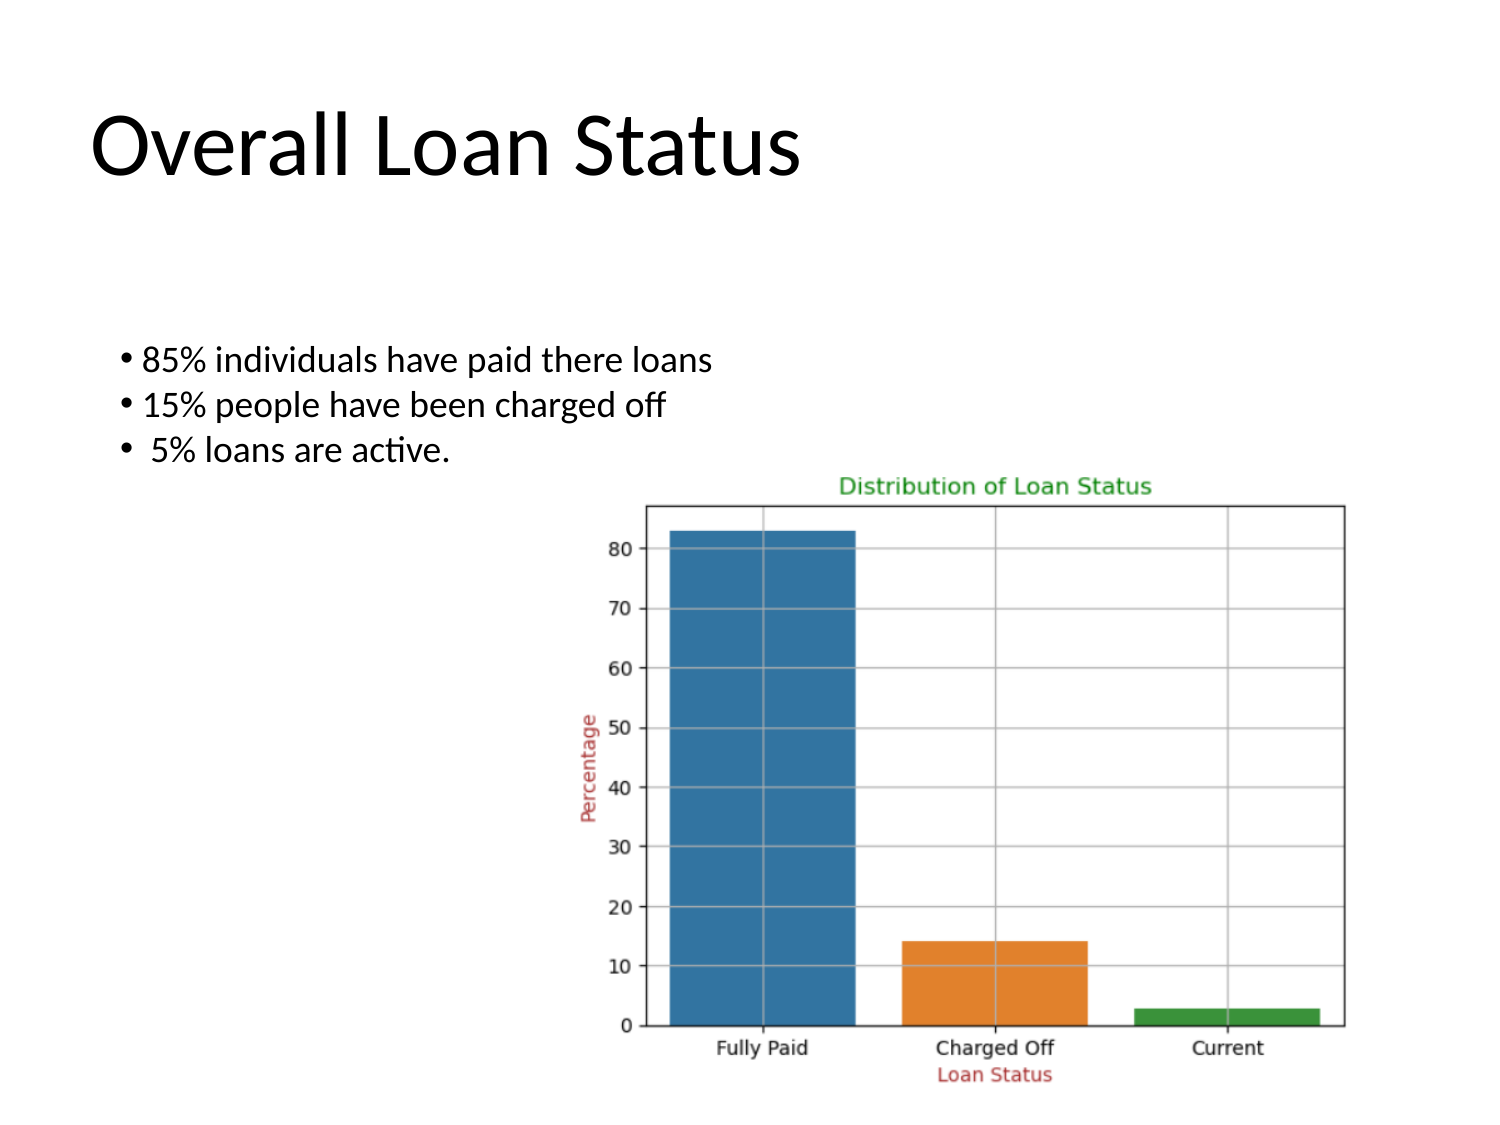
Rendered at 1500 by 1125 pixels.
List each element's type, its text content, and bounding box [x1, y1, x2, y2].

title Overall Loan Status [75, 45, 1425, 233]
text_box 85% individuals have paid there loans 15% people have been charged off 5% loans are active. [105, 328, 774, 478]
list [562, 465, 1407, 1125]
